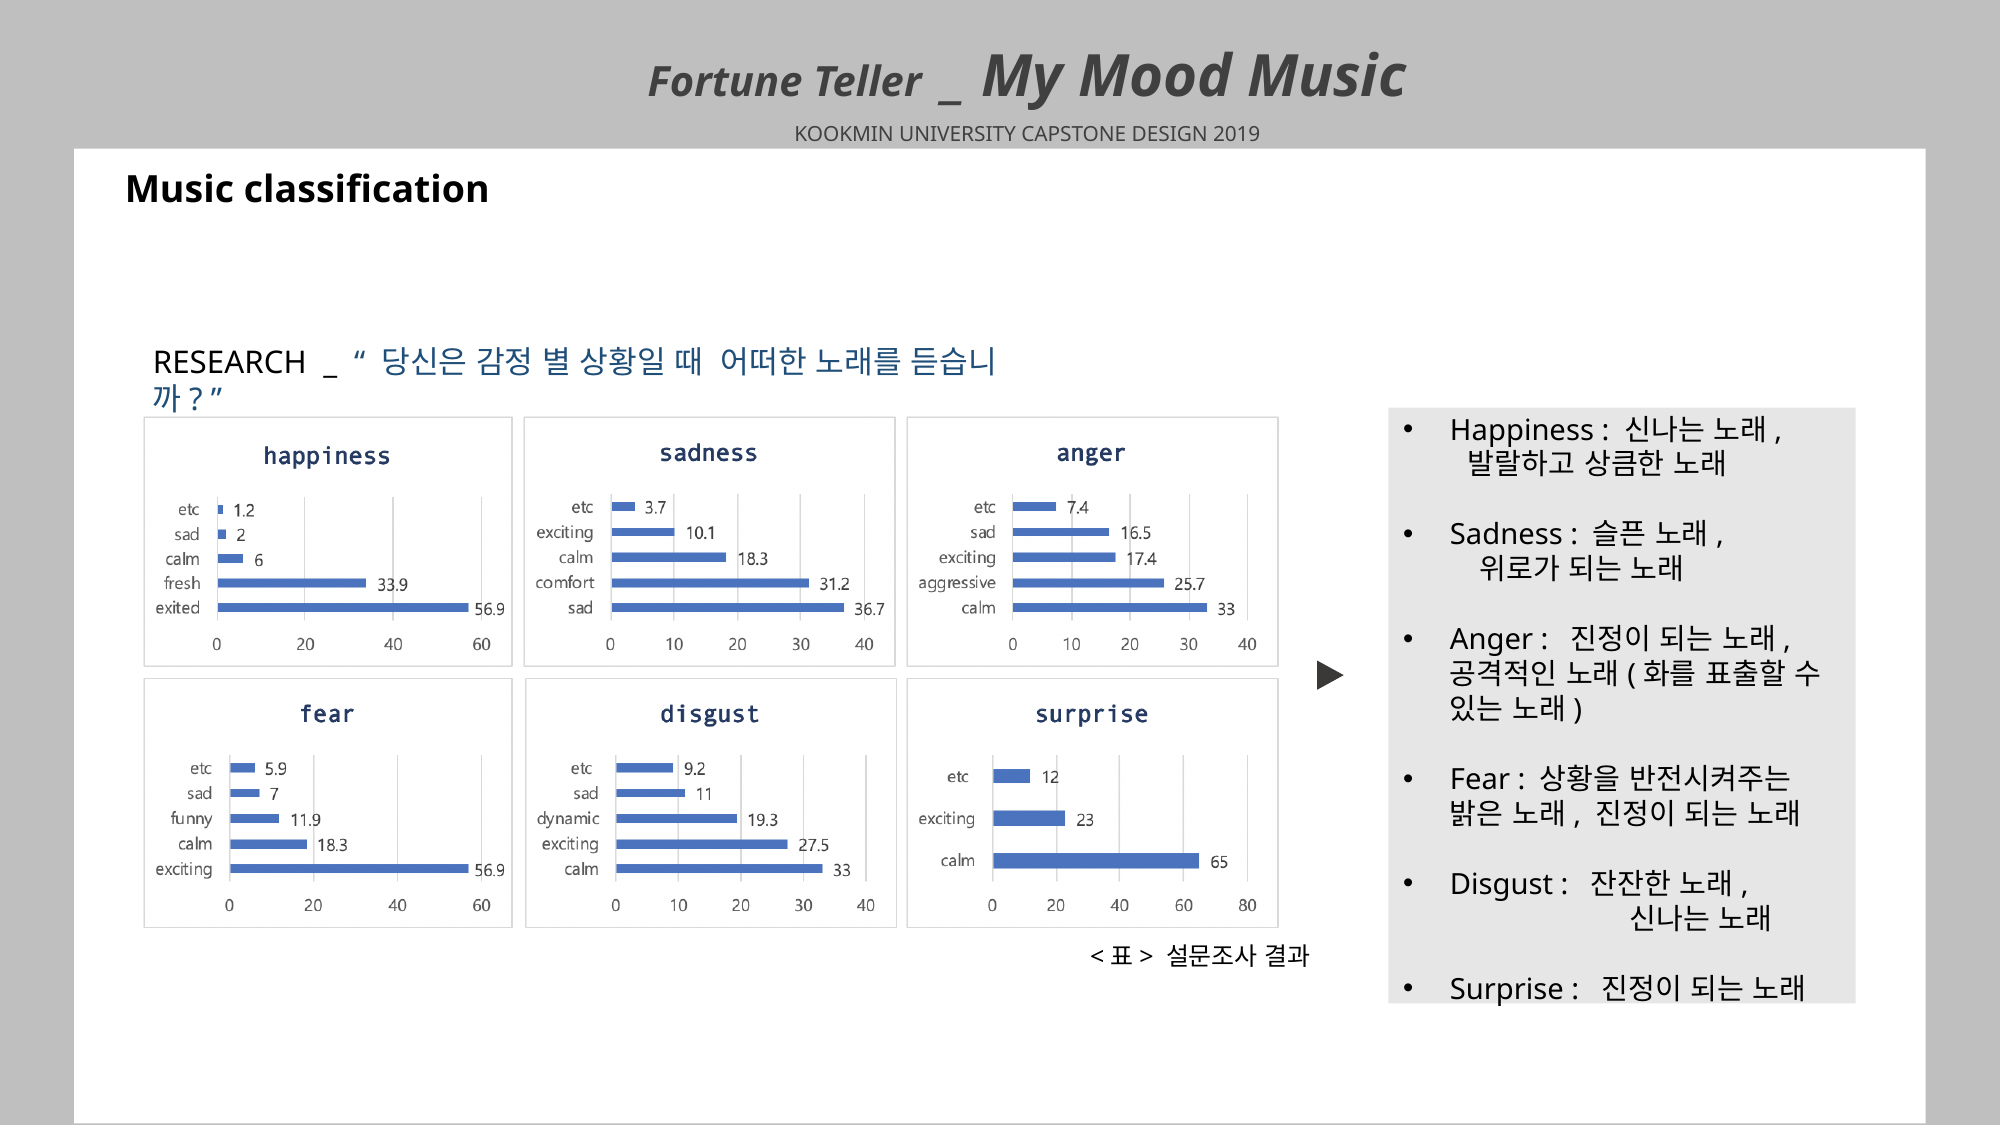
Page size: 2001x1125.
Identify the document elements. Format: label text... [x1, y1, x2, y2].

text_box RESEARCH _ “ 당신은 감정 별 상황일 때 어떠한 노래를 듣습니까? ” [138, 334, 1053, 407]
text_box Fortune Teller _ My Mood Music KOOKMIN UNIVERSITY CAPSTONE DESIGN 2019 [556, 0, 1498, 153]
picture [134, 407, 1289, 940]
text_box [73, 147, 1927, 1124]
text_box Music classification [110, 157, 769, 218]
text_box <표> 설문조사 결과 [1075, 933, 1331, 978]
text_box Happiness : 신나는 노래, 발랄하고 상큼한 노래 Sadness : 슬픈 노래, 위로가 되는 노래 Anger : 진정이 되는 노래, 공격적인 노래(화를 표출할 수 있는 노래) Fear : 상황을 반전시켜주는 밝은 노래, 진정이 되는 노래 Disgust : 잔잔한 노래, 신나는 노래 Surprise : 진정이 되는 노래 [1387, 407, 1857, 1004]
text_box [1316, 658, 1346, 692]
